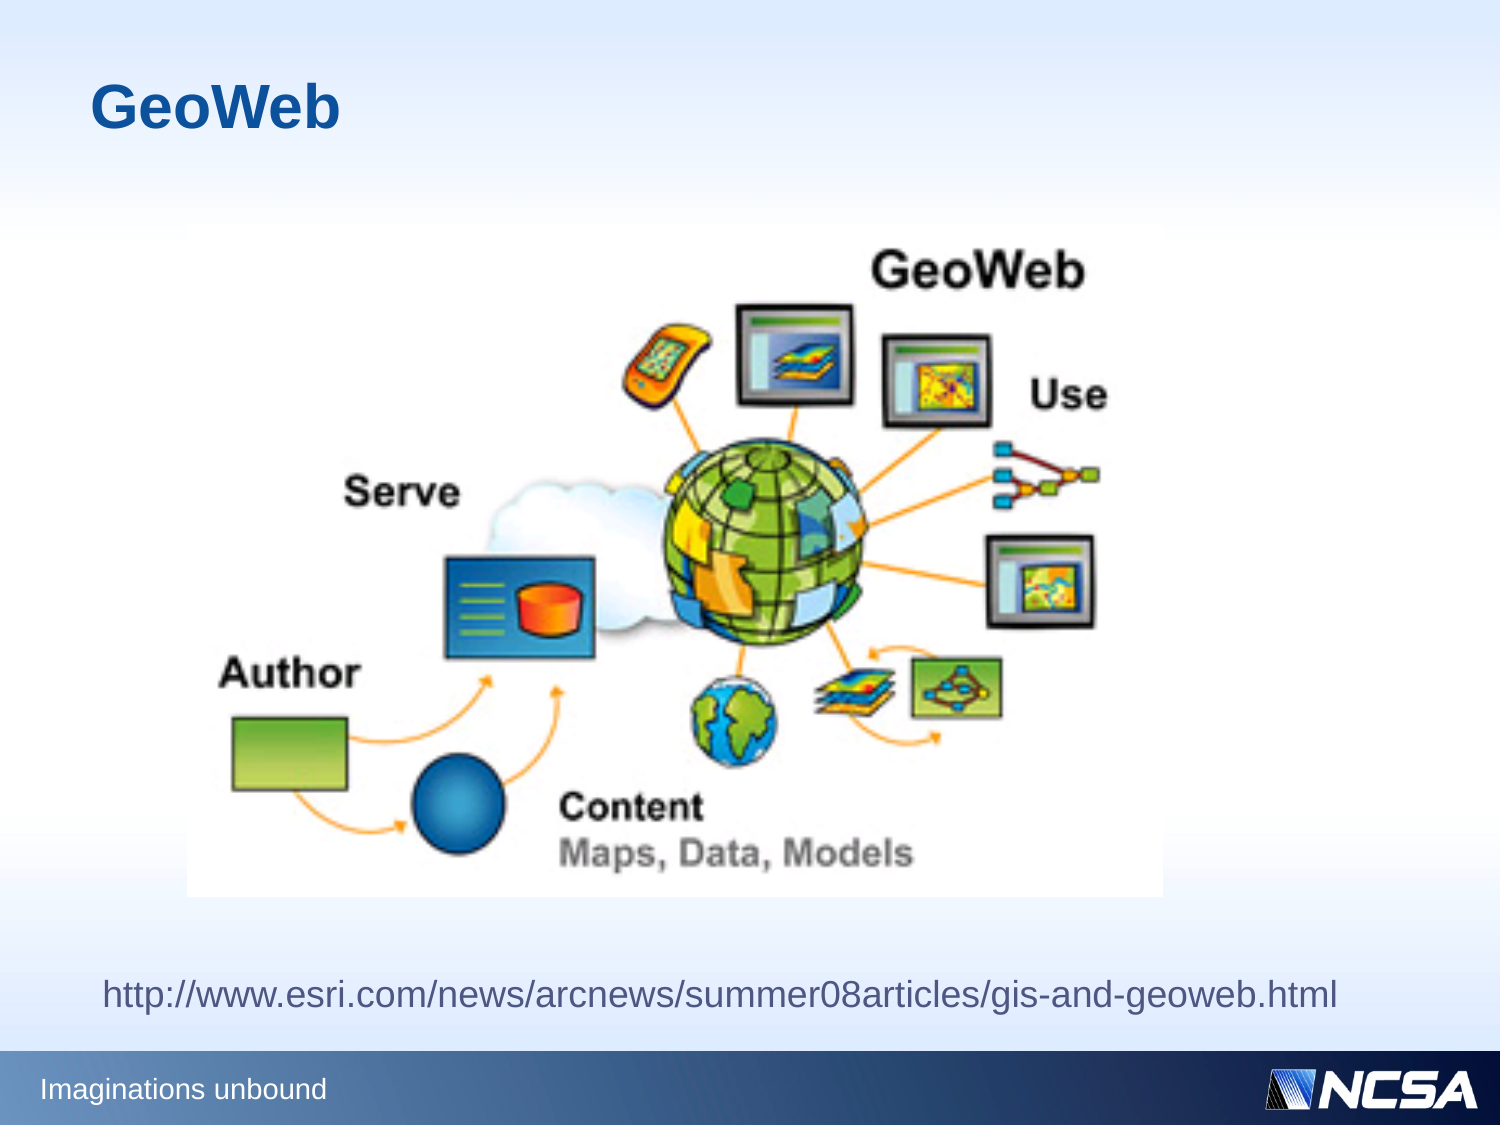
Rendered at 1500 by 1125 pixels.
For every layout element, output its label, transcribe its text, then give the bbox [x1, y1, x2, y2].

picture [0, 0, 1500, 272]
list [187, 224, 1163, 898]
picture [0, 787, 1500, 1125]
footer Imaginations unbound [24, 1062, 913, 1103]
title GeoWeb [74, 44, 1426, 163]
text_box http://www.esri.com/news/arcnews/summer08articles/gis-and-geoweb.html [87, 962, 1438, 1023]
